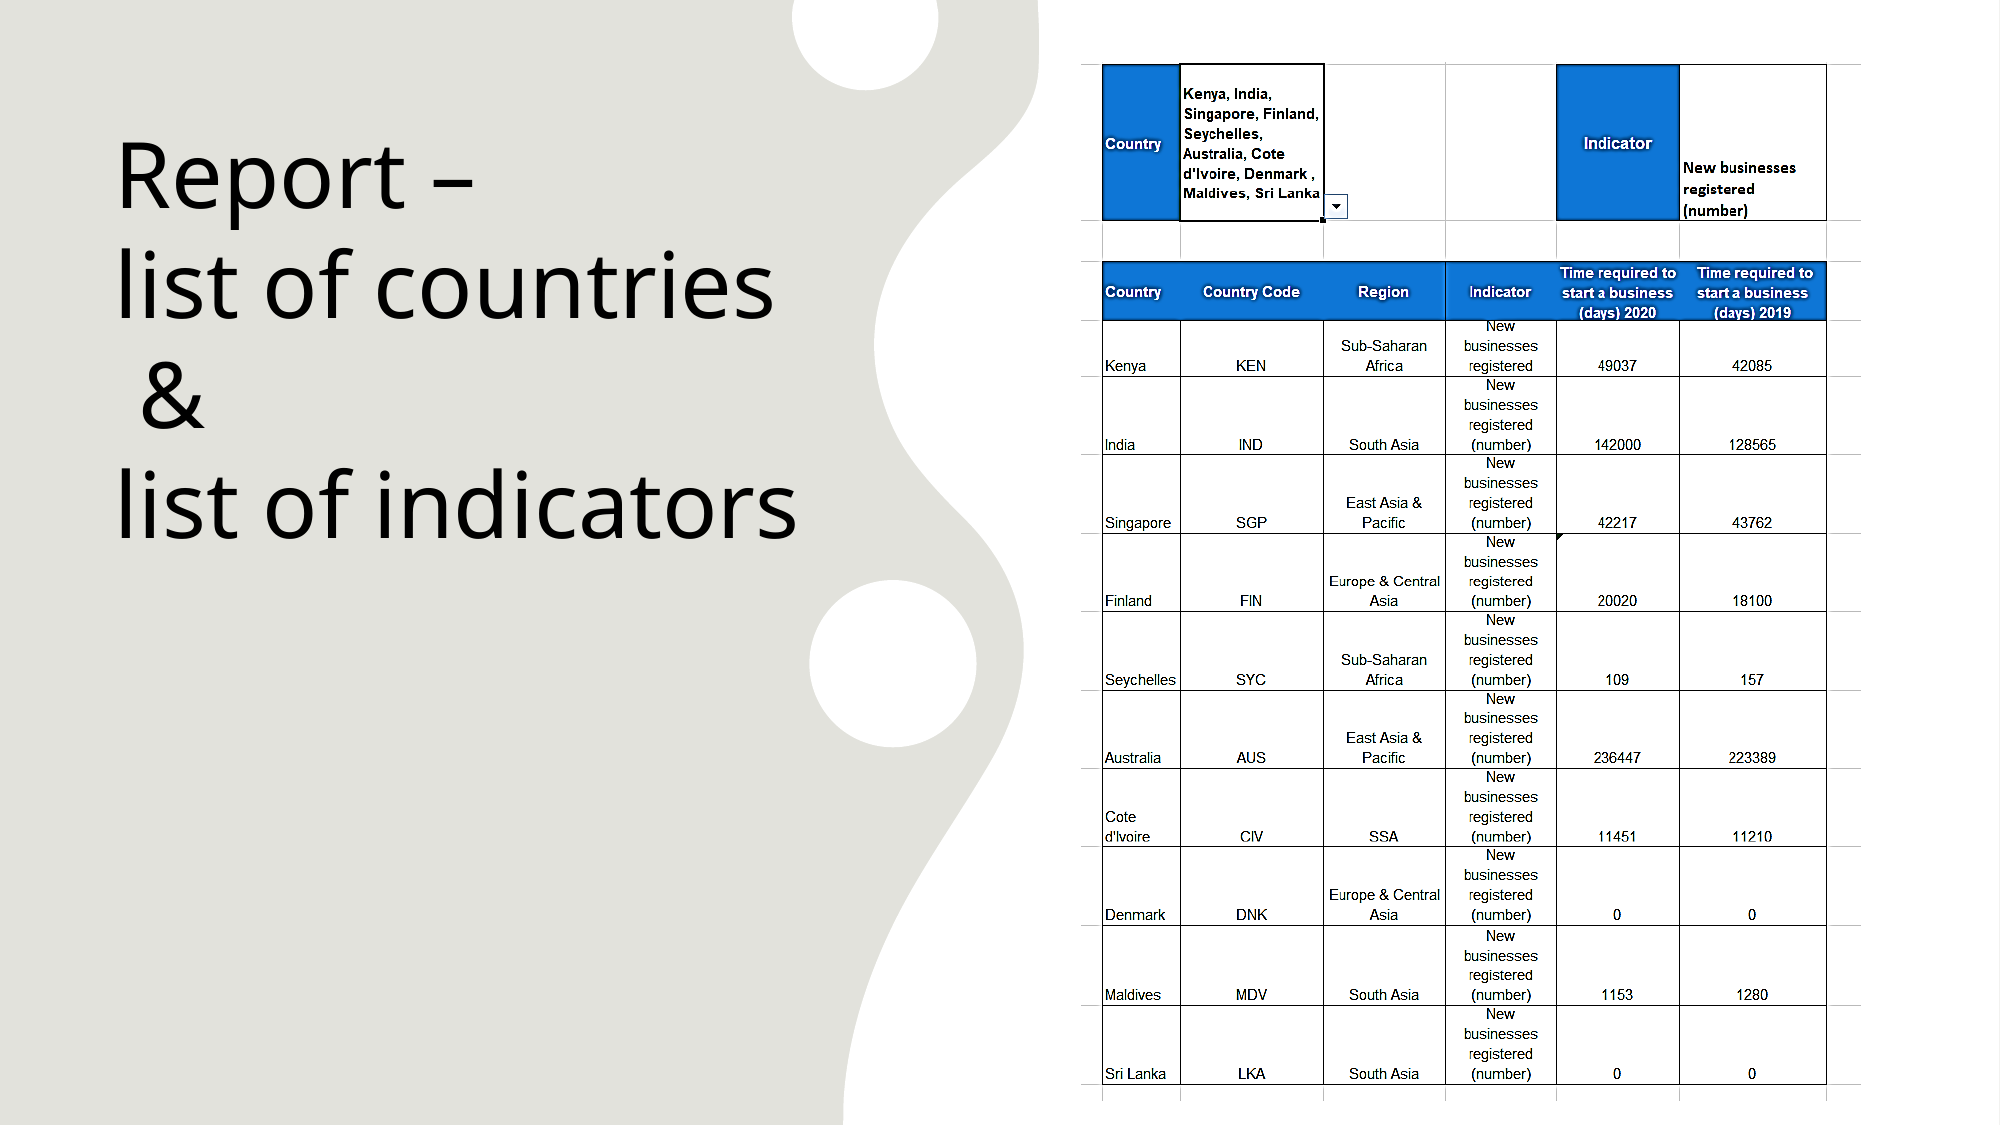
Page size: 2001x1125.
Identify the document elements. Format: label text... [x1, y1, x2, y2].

text_box [808, 579, 978, 749]
title Report – list of countries & list of indicators [99, 108, 879, 652]
text_box [842, 0, 2000, 1125]
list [1081, 62, 1861, 1101]
text_box [791, 0, 940, 92]
text_box [0, 0, 1038, 1125]
